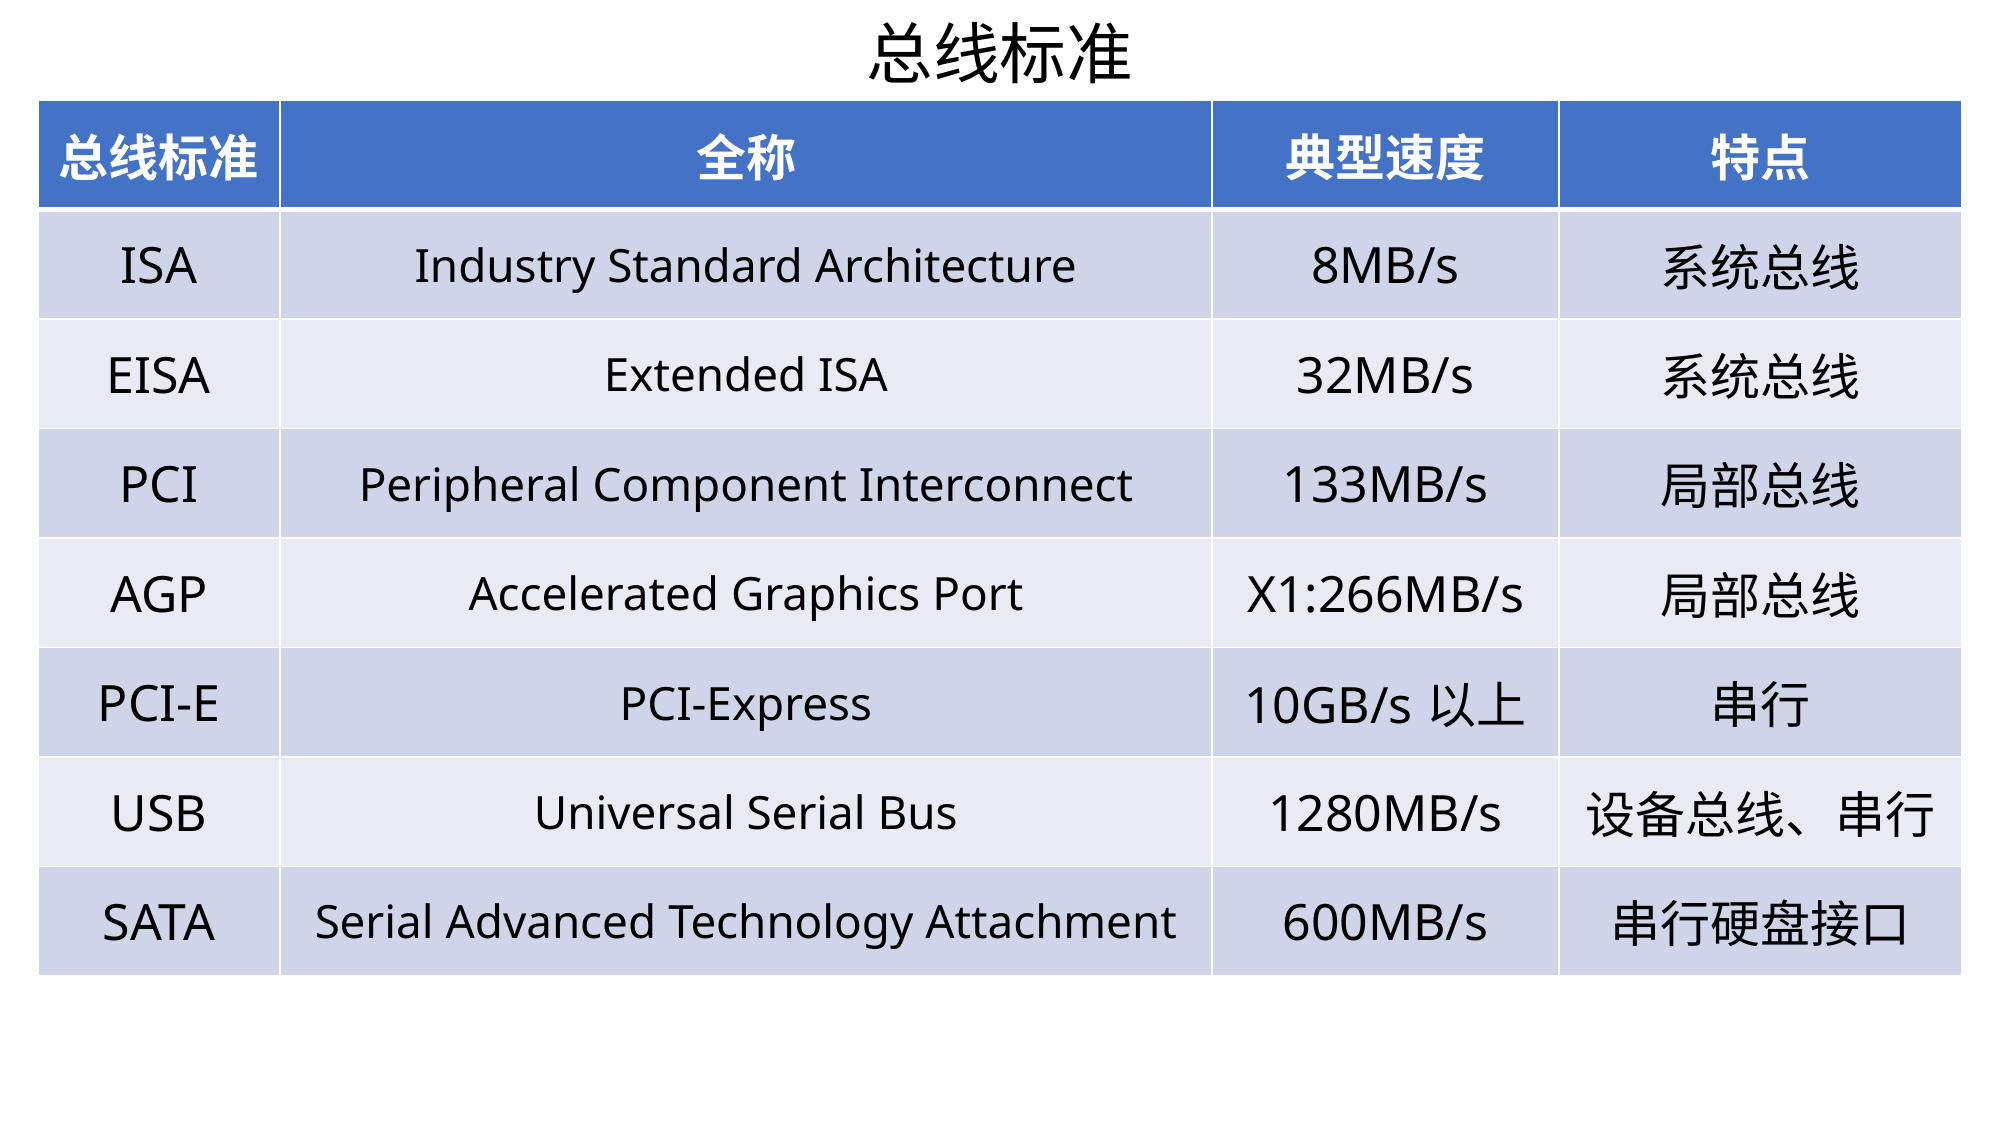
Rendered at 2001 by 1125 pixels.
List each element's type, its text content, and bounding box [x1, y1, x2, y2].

table_cell Accelerated Graphics Port [281, 539, 1211, 647]
table_cell EISA [39, 320, 279, 428]
table_cell 设备总线、串行 [1560, 758, 1961, 866]
table_header 典型速度 [1213, 101, 1558, 207]
table_cell Serial Advanced Technology Attachment [281, 867, 1211, 975]
table_cell 局部总线 [1560, 539, 1961, 647]
table_cell AGP [39, 539, 279, 647]
text_box 总线标准 [566, 4, 1434, 99]
table_header 全称 [281, 101, 1211, 207]
table_cell Industry Standard Architecture [281, 212, 1211, 318]
table_cell 局部总线 [1560, 429, 1961, 537]
table_cell ISA [39, 212, 279, 318]
table_cell 8MB/s [1213, 212, 1558, 318]
table_cell Peripheral Component Interconnect [281, 429, 1211, 537]
table_cell PCI [39, 429, 279, 537]
table_header 总线标准 [39, 101, 279, 207]
table_header 特点 [1560, 101, 1961, 207]
table_cell Universal Serial Bus [281, 758, 1211, 866]
table_cell 133MB/s [1213, 429, 1558, 537]
table_cell 串行 [1560, 648, 1961, 756]
table_cell Extended ISA [281, 320, 1211, 428]
table_cell 系统总线 [1560, 212, 1961, 318]
table_cell 串行硬盘接口 [1560, 867, 1961, 975]
table_cell PCI-Express [281, 648, 1211, 756]
table_cell USB [39, 758, 279, 866]
table_cell 系统总线 [1560, 320, 1961, 428]
table_cell SATA [39, 867, 279, 975]
table_cell 32MB/s [1213, 320, 1558, 428]
table_cell X1:266MB/s [1213, 539, 1558, 647]
table_cell 10GB/s以上 [1213, 648, 1558, 756]
table_cell PCI-E [39, 648, 279, 756]
table_cell 1280MB/s [1213, 758, 1558, 866]
table_cell 600MB/s [1213, 867, 1558, 975]
